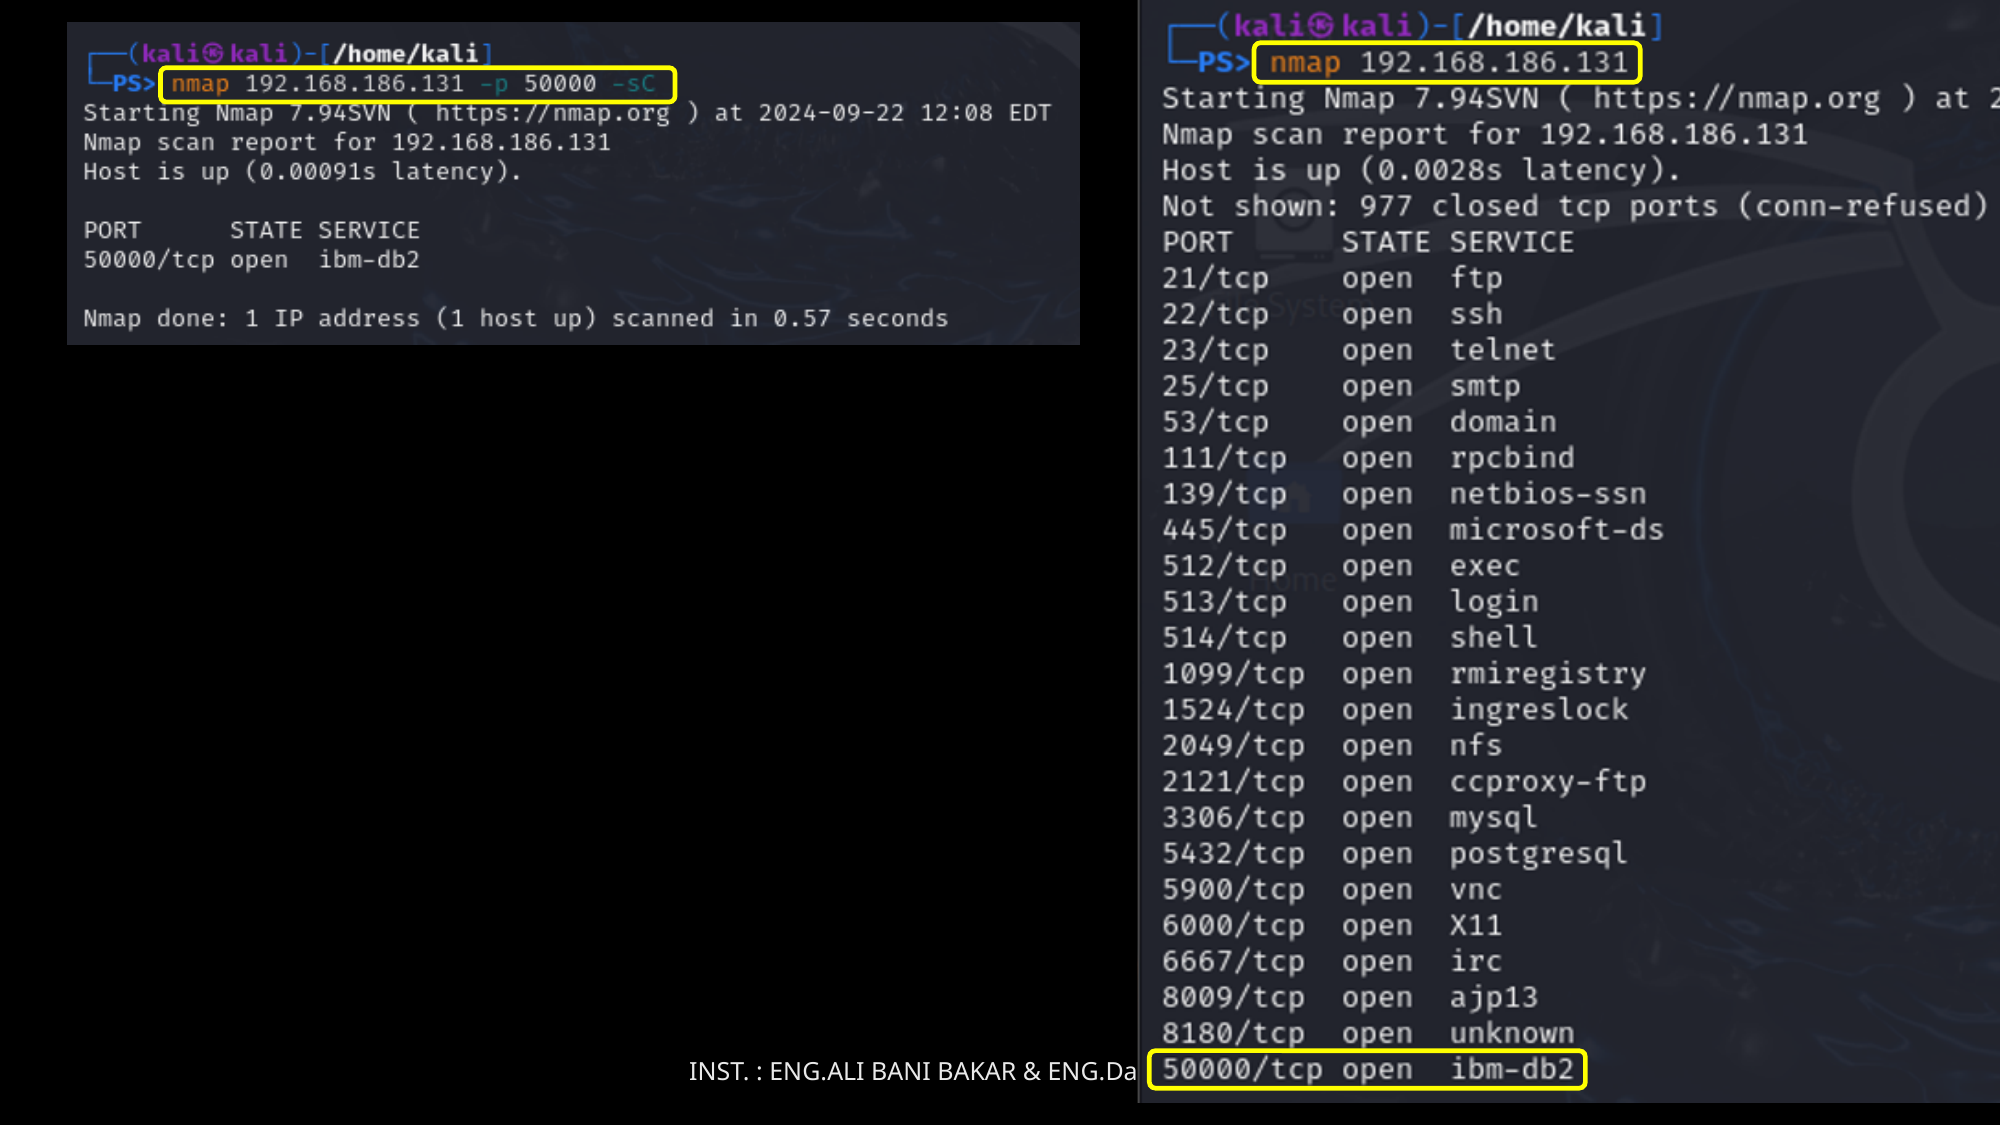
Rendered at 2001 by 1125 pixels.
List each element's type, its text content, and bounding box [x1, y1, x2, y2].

footer INST. : ENG.ALI BANI BAKAR & ENG.Dana Al-Mahrouk [662, 1042, 1137, 1103]
picture [67, 21, 1080, 346]
picture [1137, 0, 2000, 1104]
